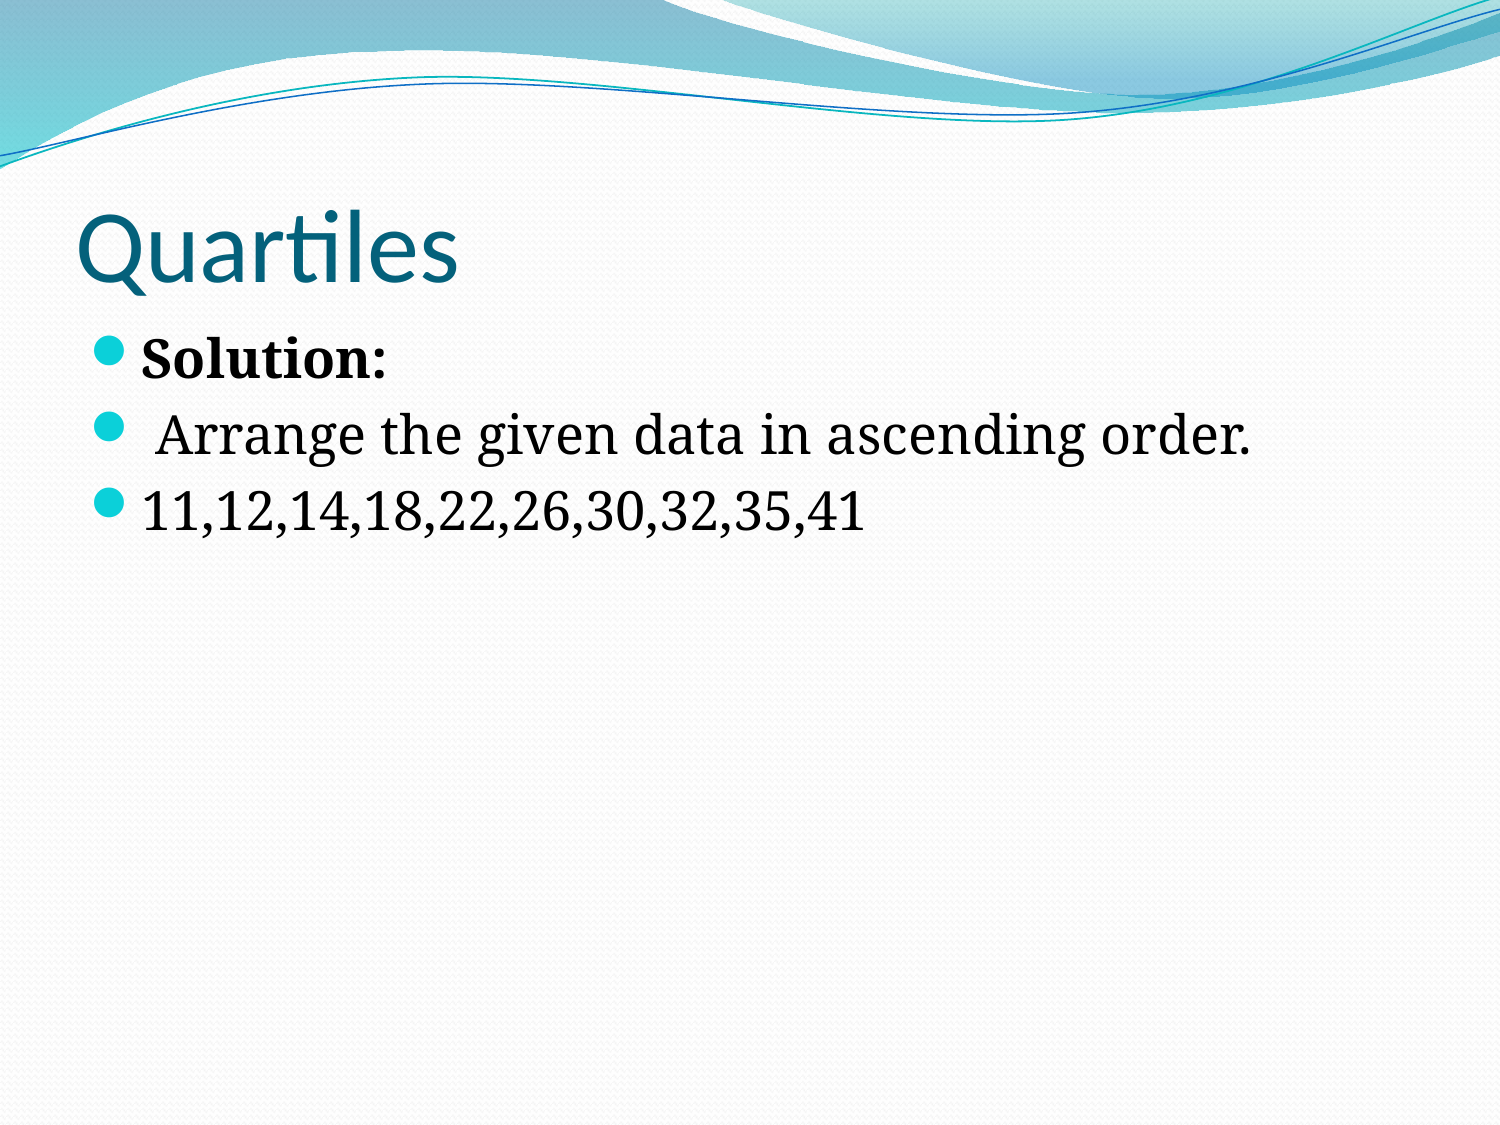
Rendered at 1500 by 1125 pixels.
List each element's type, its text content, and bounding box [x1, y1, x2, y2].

list Solution: Arrange the given data in ascending order. 11,12,14,18,22,26,30,32,35,41 [75, 317, 1425, 1038]
title Quartiles [75, 115, 1425, 303]
